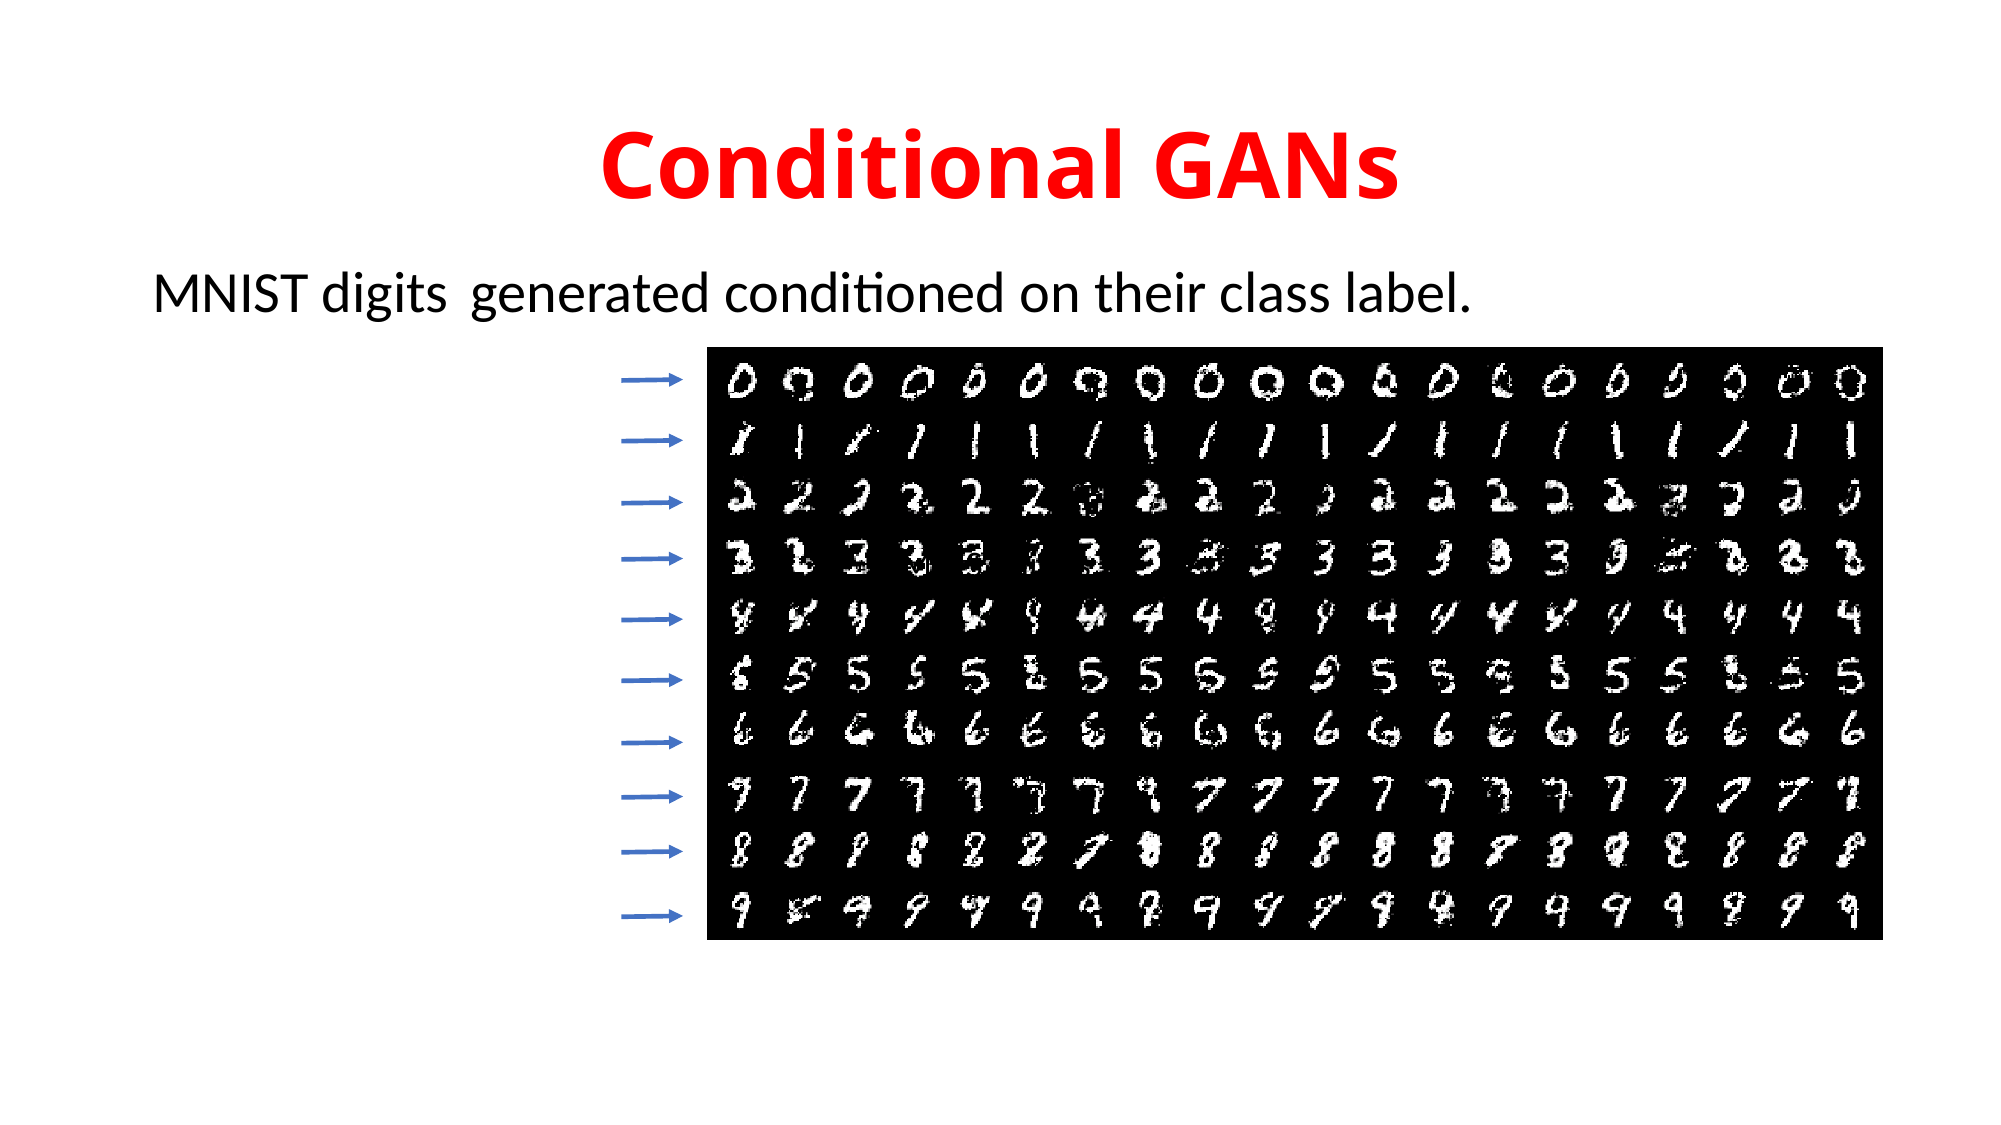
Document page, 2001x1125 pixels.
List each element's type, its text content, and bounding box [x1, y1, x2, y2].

text_box generated conditioned on their class label. [539, 246, 1489, 332]
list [698, 337, 1892, 950]
title Conditional GANs [137, 59, 1863, 278]
text_box MNIST digits [137, 246, 539, 332]
